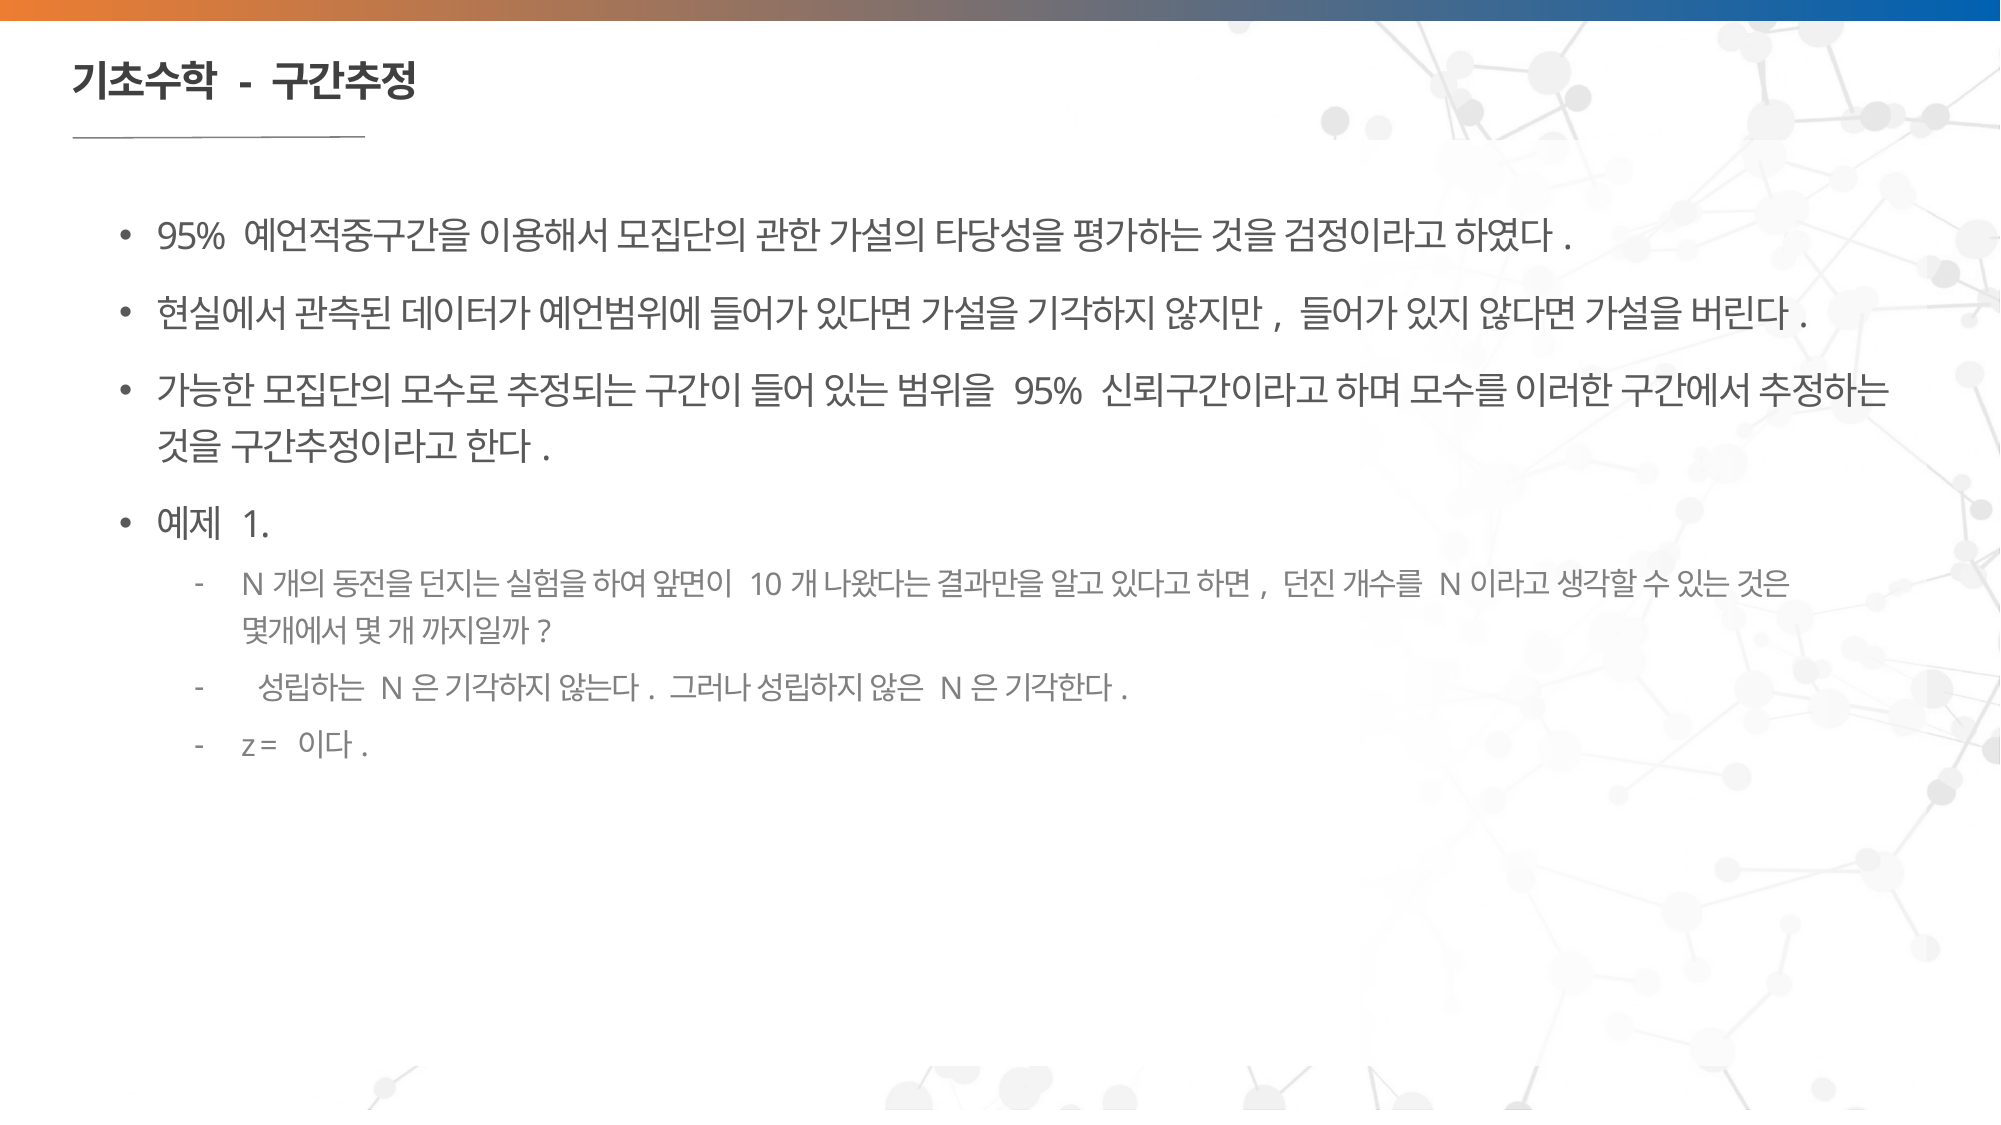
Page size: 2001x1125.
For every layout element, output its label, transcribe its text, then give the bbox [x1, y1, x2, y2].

title 기초수학 - 구간추정 [56, 49, 1162, 117]
